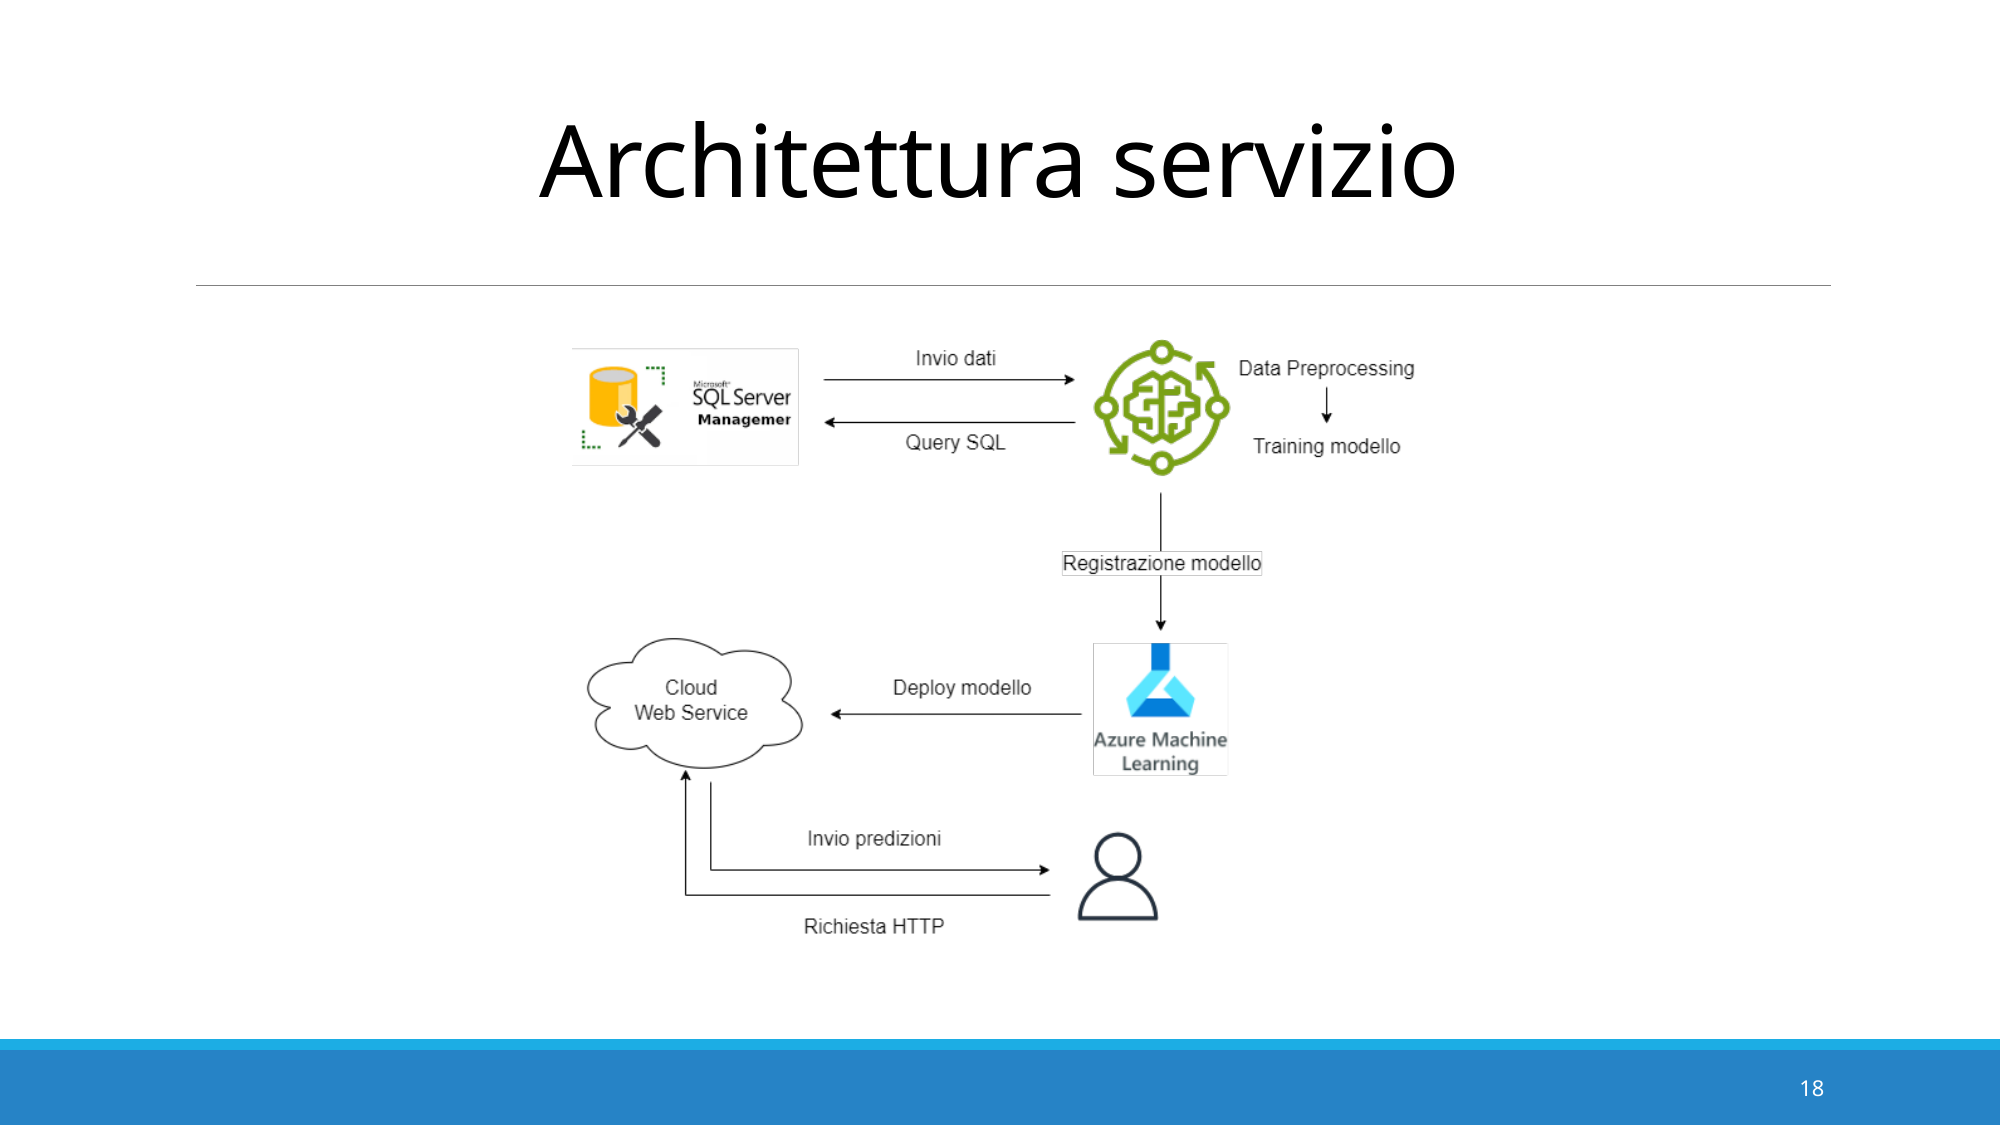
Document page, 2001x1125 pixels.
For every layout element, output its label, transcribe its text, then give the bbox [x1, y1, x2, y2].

picture [572, 339, 1428, 946]
slide_number 18 [1624, 1059, 1840, 1120]
title Architettura servizio [174, 93, 1825, 226]
